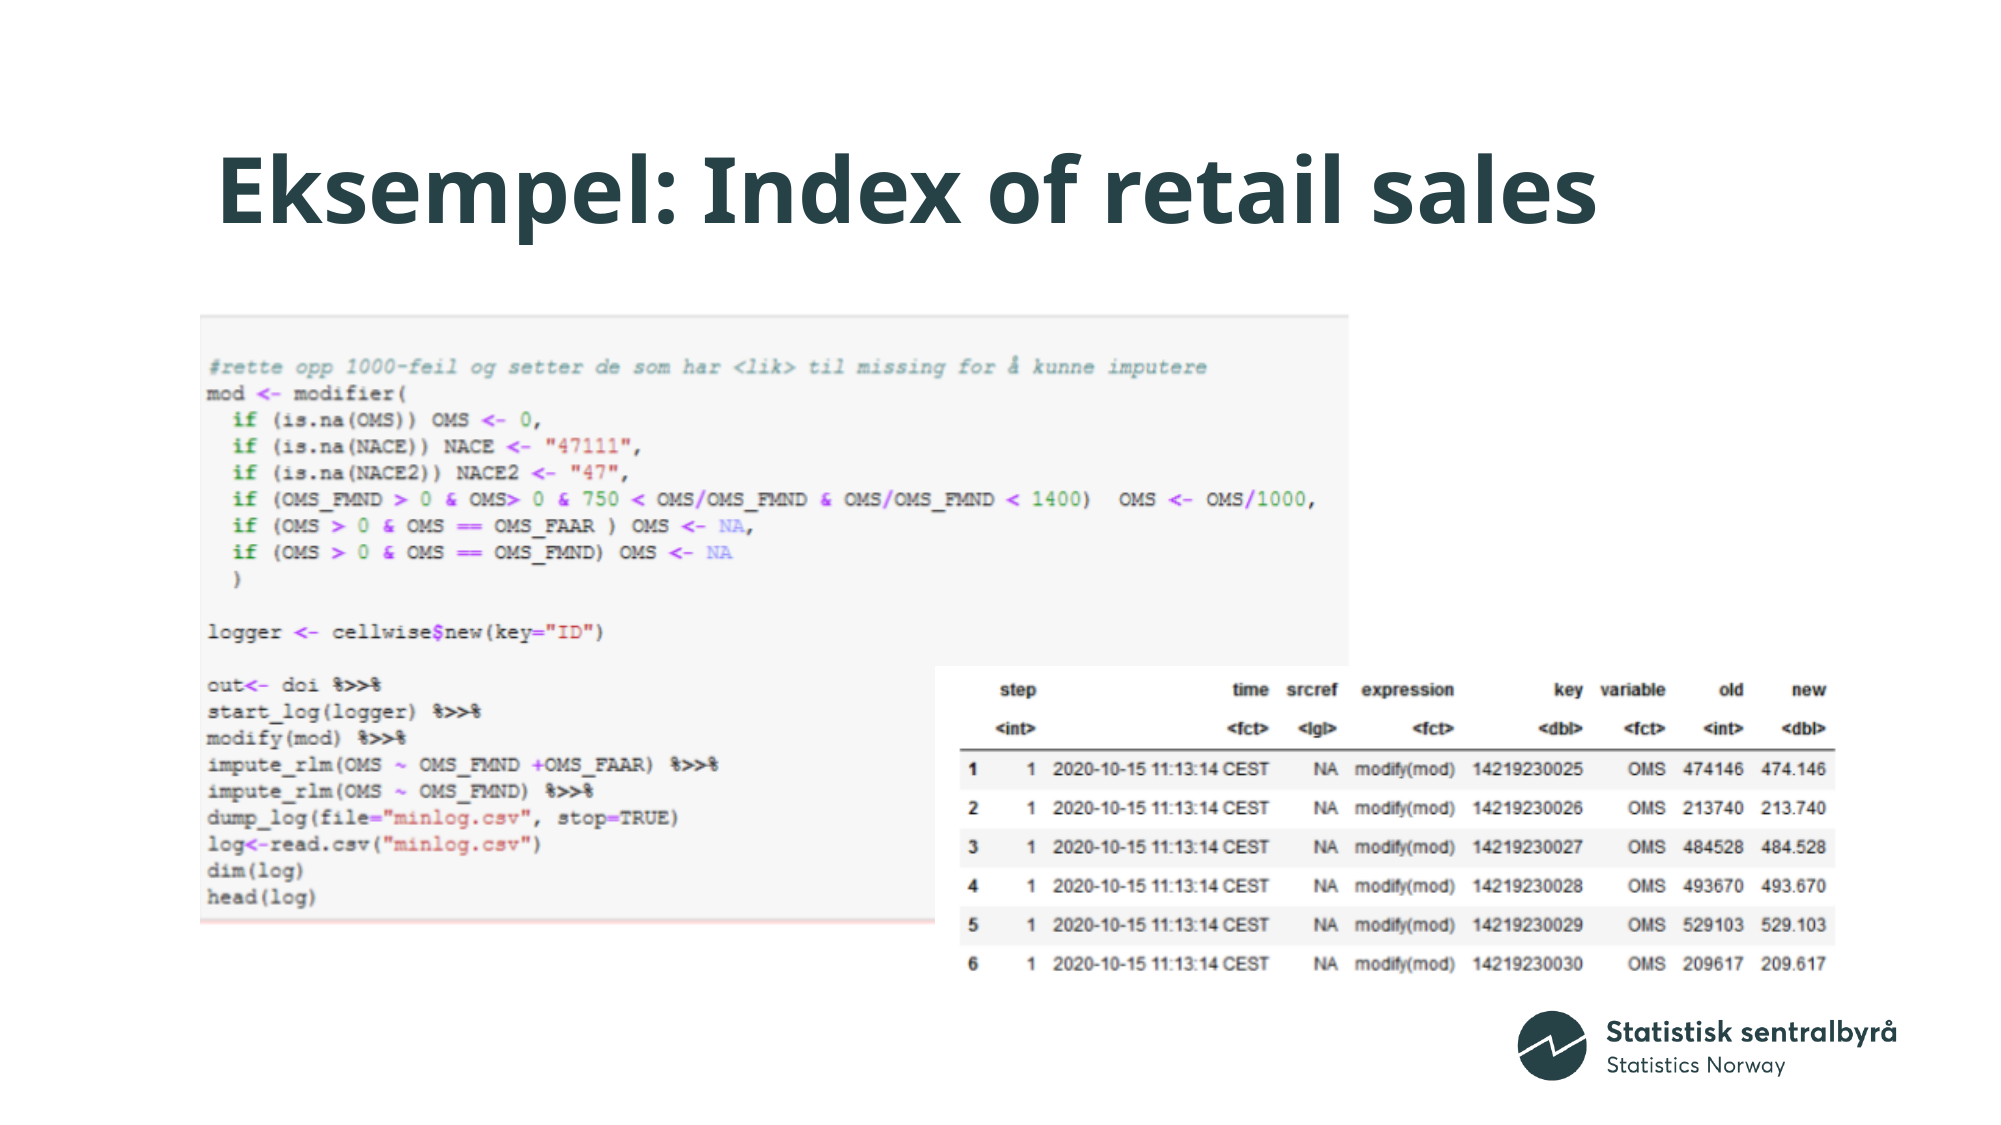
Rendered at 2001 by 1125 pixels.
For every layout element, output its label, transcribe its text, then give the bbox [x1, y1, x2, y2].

title Eksempel: Index of retail sales [200, 90, 1784, 306]
picture [935, 666, 2000, 1125]
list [199, 305, 1361, 936]
